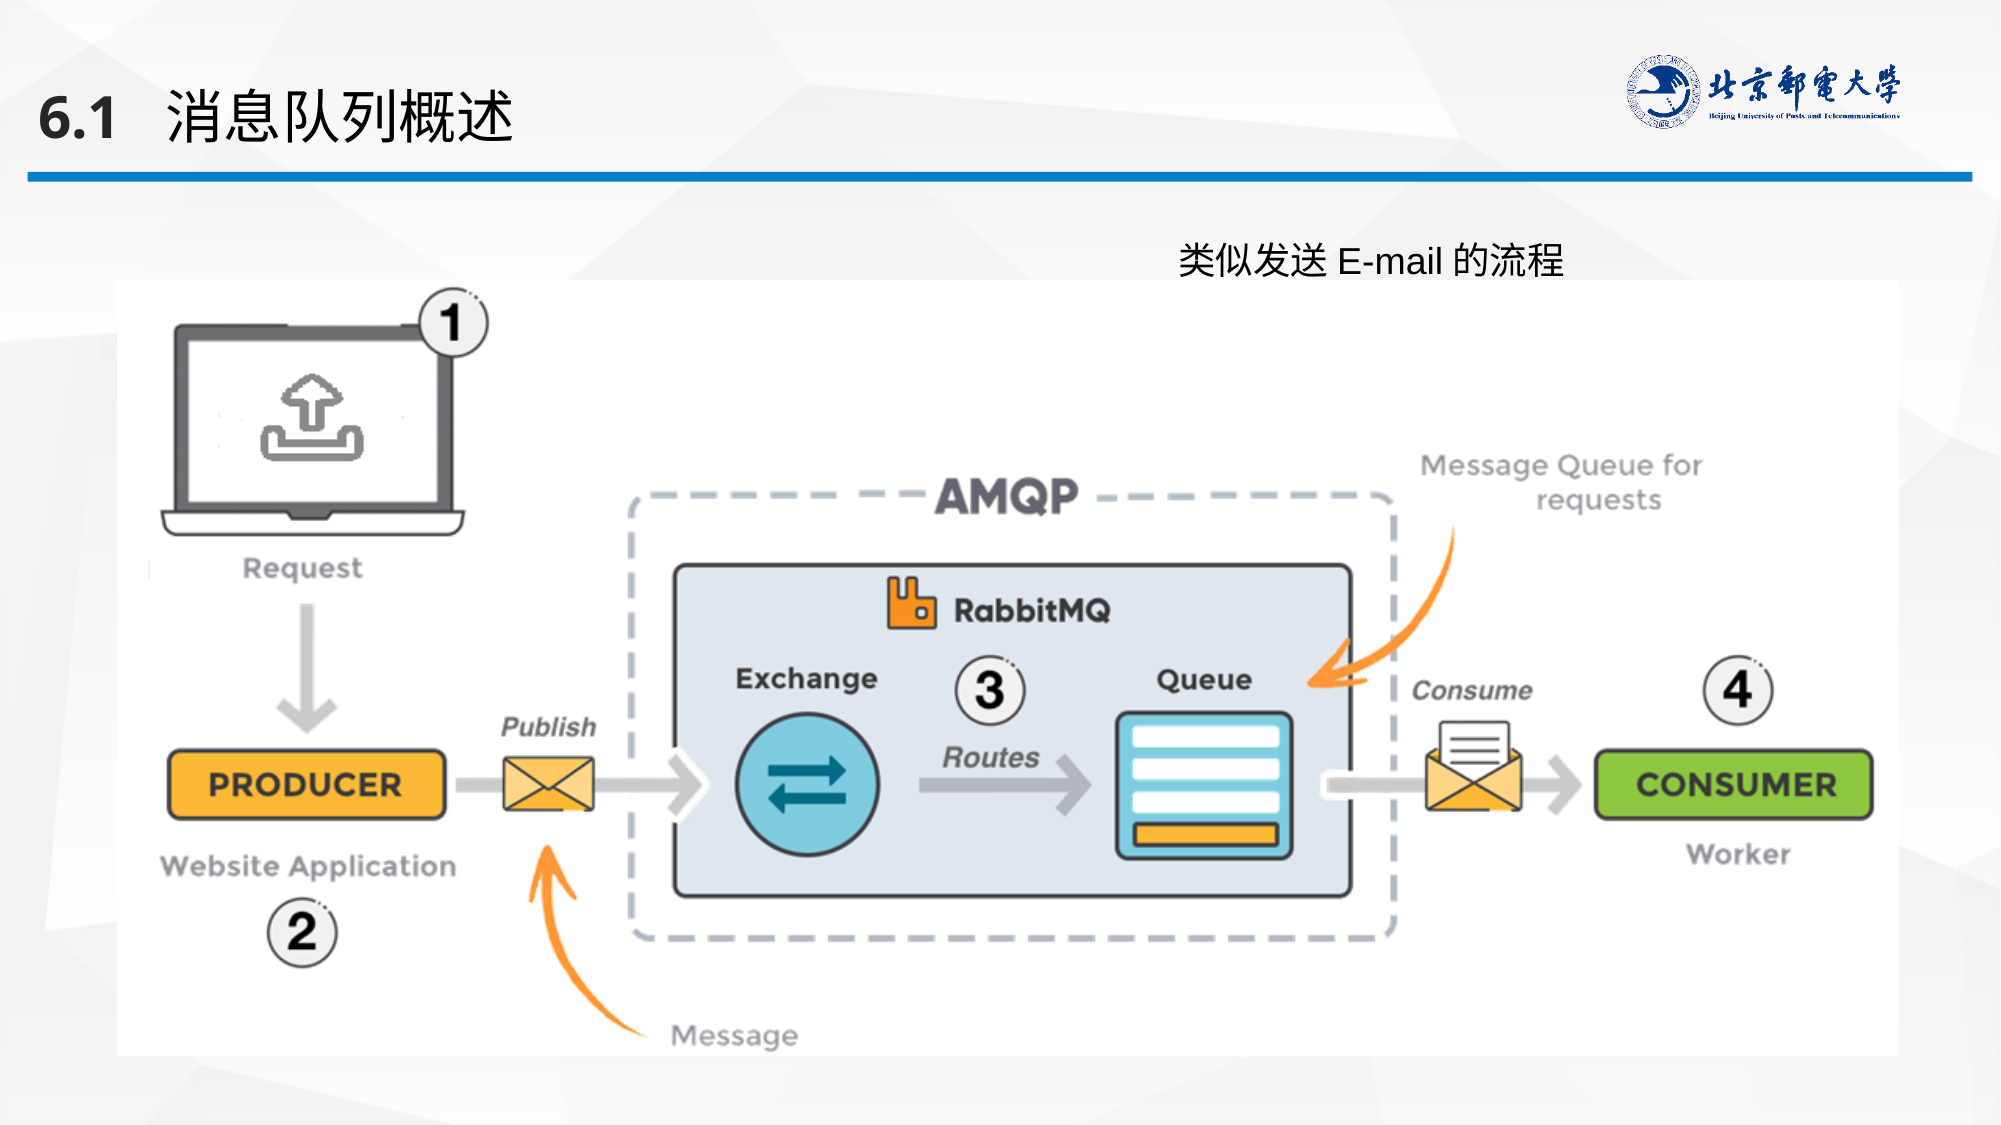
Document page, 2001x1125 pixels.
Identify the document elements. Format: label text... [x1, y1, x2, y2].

text_box [63, 202, 1953, 698]
picture [0, 0, 2000, 1125]
text_box [1083, 171, 1973, 183]
text_box 6.1 消息队列概述 [23, 73, 1083, 228]
text_box 类似发送E-mail的流程 [1163, 229, 1580, 280]
